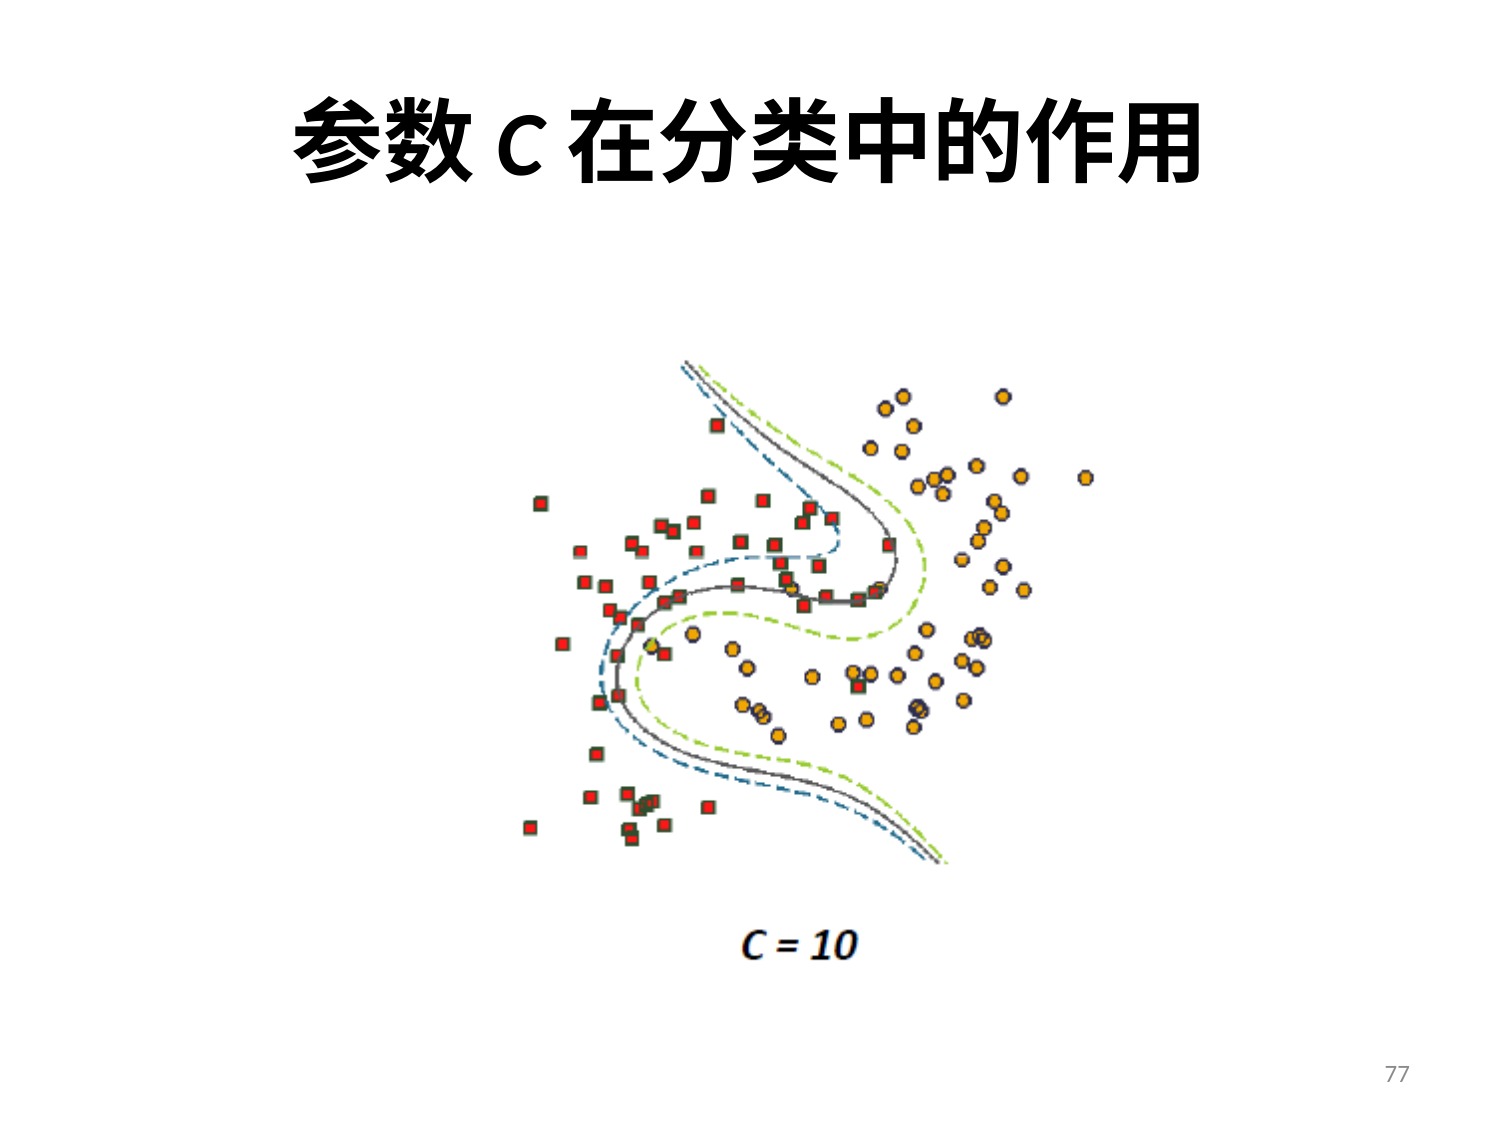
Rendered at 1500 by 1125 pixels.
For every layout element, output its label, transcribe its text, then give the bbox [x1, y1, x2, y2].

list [446, 334, 1160, 1006]
title 参数C在分类中的作用 [75, 45, 1425, 233]
slide_number 77 [1074, 1042, 1425, 1103]
